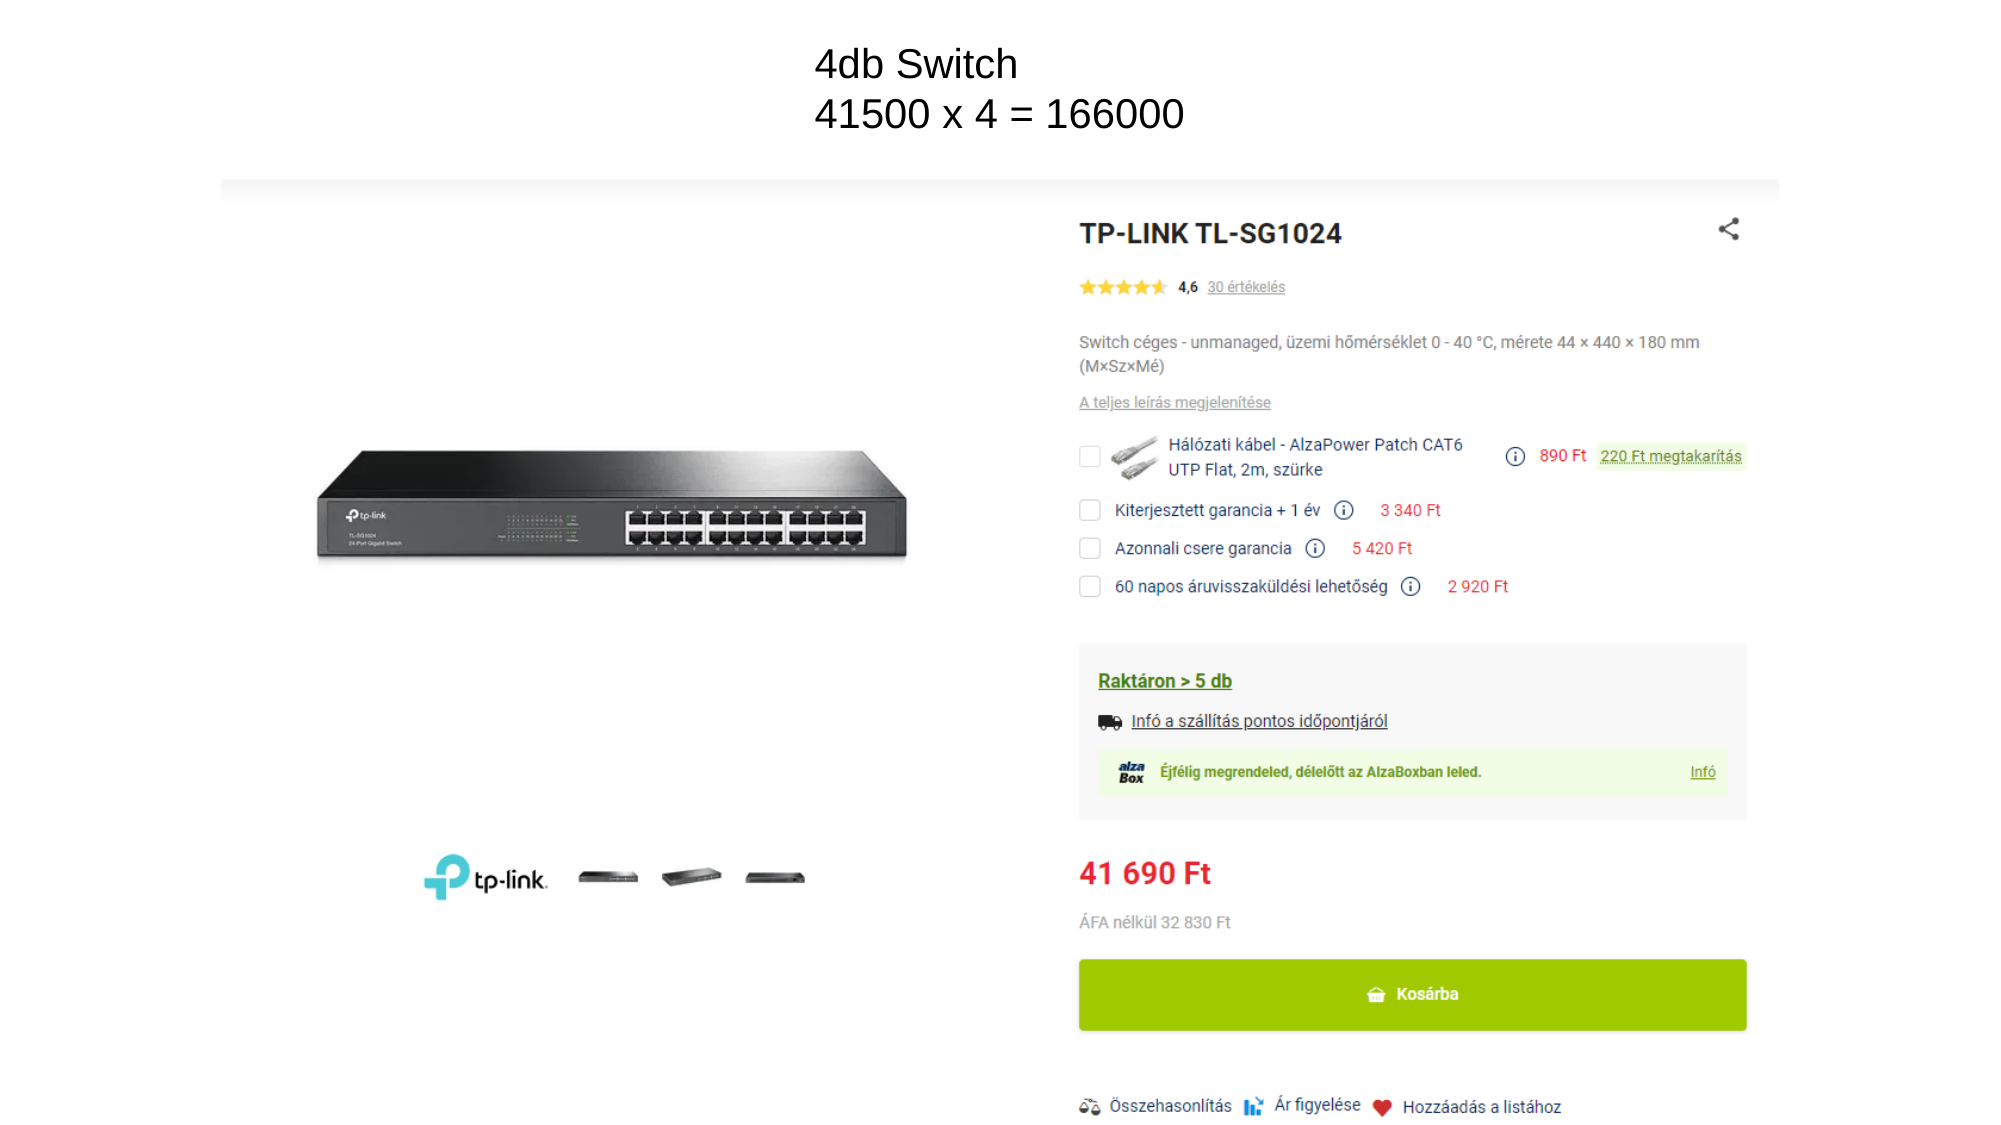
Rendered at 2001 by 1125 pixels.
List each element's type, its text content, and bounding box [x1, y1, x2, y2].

picture [221, 178, 1779, 1125]
text_box 4db Switch 41500 x 4 = 166000 [799, 29, 1201, 145]
